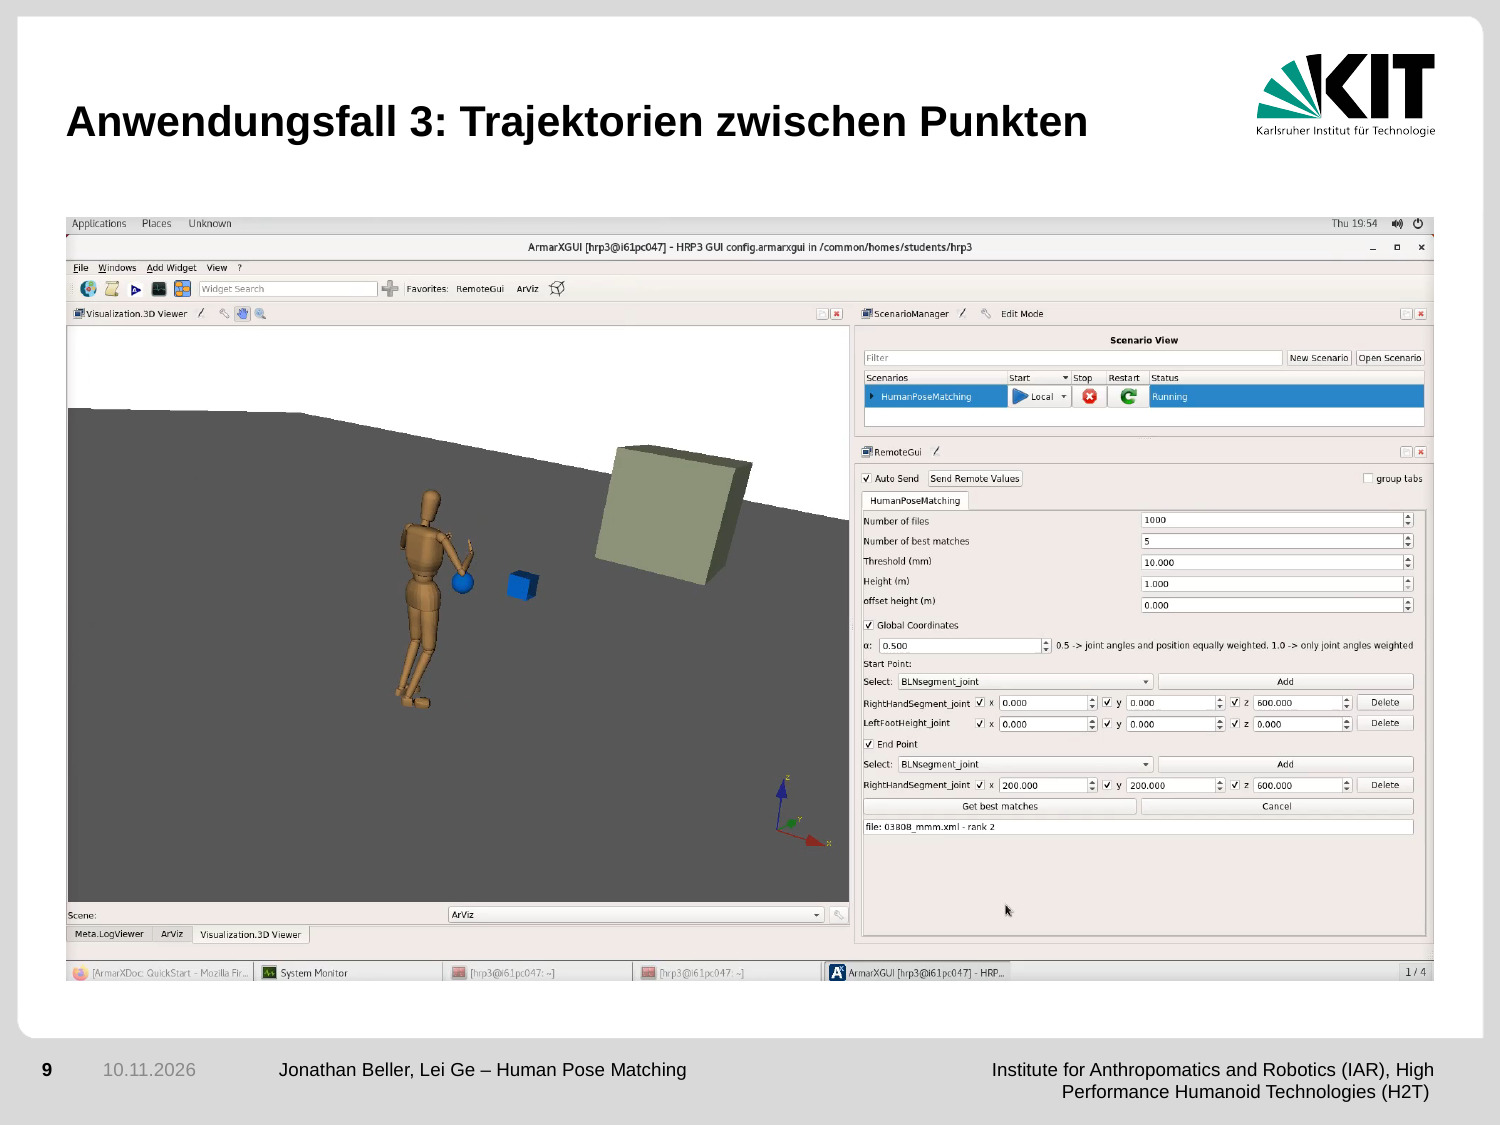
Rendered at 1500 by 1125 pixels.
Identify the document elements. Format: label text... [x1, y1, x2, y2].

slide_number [102, 1057, 272, 1118]
slide_number 9 [41, 1057, 96, 1106]
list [65, 217, 1435, 982]
title Anwendungsfall 3: Trajektorien zwischen Punkten [65, 64, 1192, 147]
picture [0, 0, 1500, 1125]
